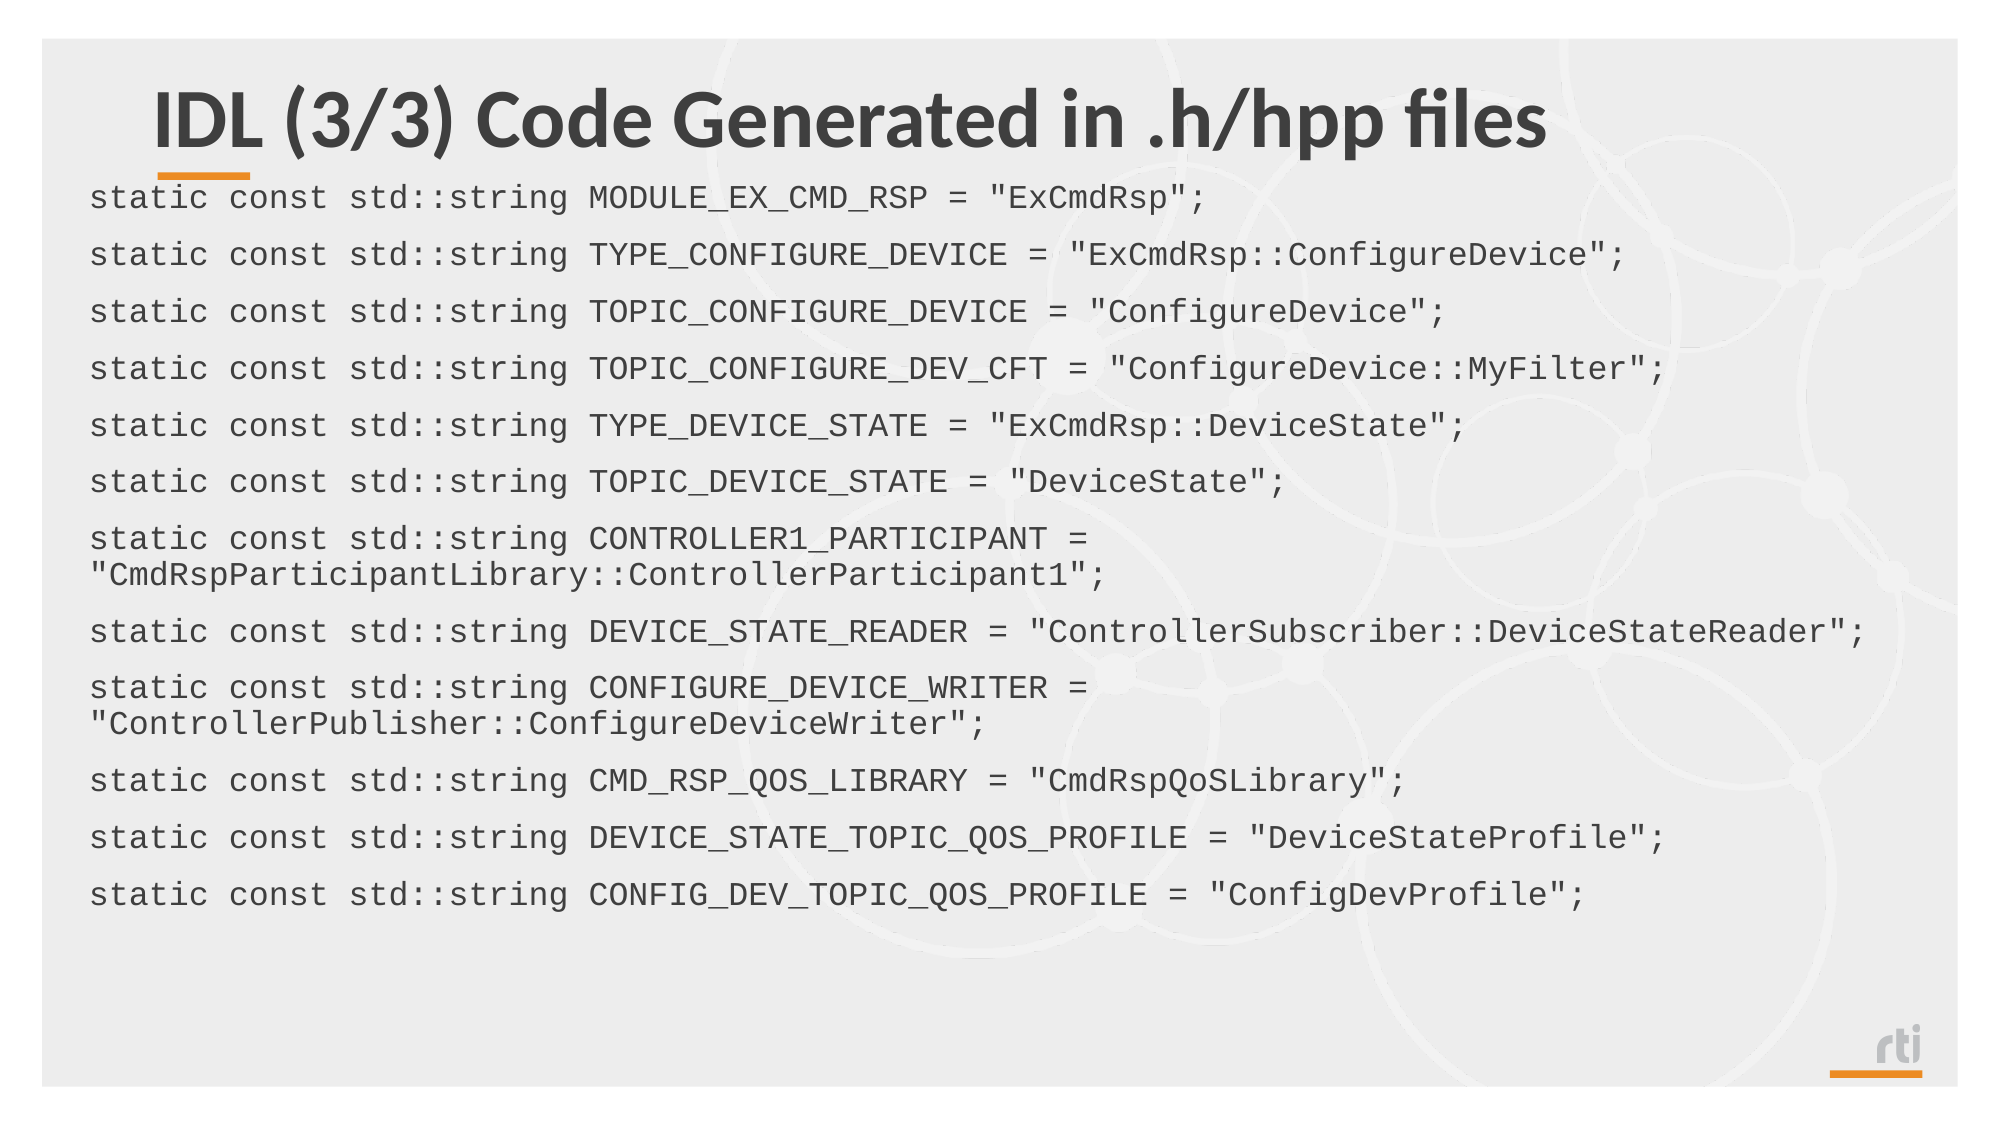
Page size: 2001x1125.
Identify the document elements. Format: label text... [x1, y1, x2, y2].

title IDL (3/3) Code Generated in .h/hpp files [137, 66, 1863, 172]
list static const std::string MODULE_EX_CMD_RSP = "ExCmdRsp"; static const std::string TYPE_CONFIGURE_DEVICE = "ExCmdRsp::ConfigureDevice"; static const std::string TOPIC_CONFIGURE_DEVICE = "ConfigureDevice"; static const std::string TOPIC_CONFIGURE_DEV_CFT = "ConfigureDevice::MyFilter"; static const std::string TYPE_DEVICE_STATE = "ExCmdRsp::DeviceState"; static const std::string TOPIC_DEVICE_STATE = "DeviceState"; static const std::string CONTROLLER1_PARTICIPANT = "CmdRspParticipantLibrary::ControllerParticipant1"; static const std::string DEVICE_STATE_READER = "ControllerSubscriber::DeviceStateReader"; static const std::string CONFIGURE_DEVICE_WRITER = "ControllerPublisher::ConfigureDeviceWriter"; static const std::string CMD_RSP_QOS_LIBRARY = "CmdRspQoSLibrary"; static const std::string DEVICE_STATE_TOPIC_QOS_PROFILE = "DeviceStateProfile"; static const std::string CONFIG_DEV_TOPIC_QOS_PROFILE = "ConfigDevProfile"; [73, 172, 2000, 1125]
